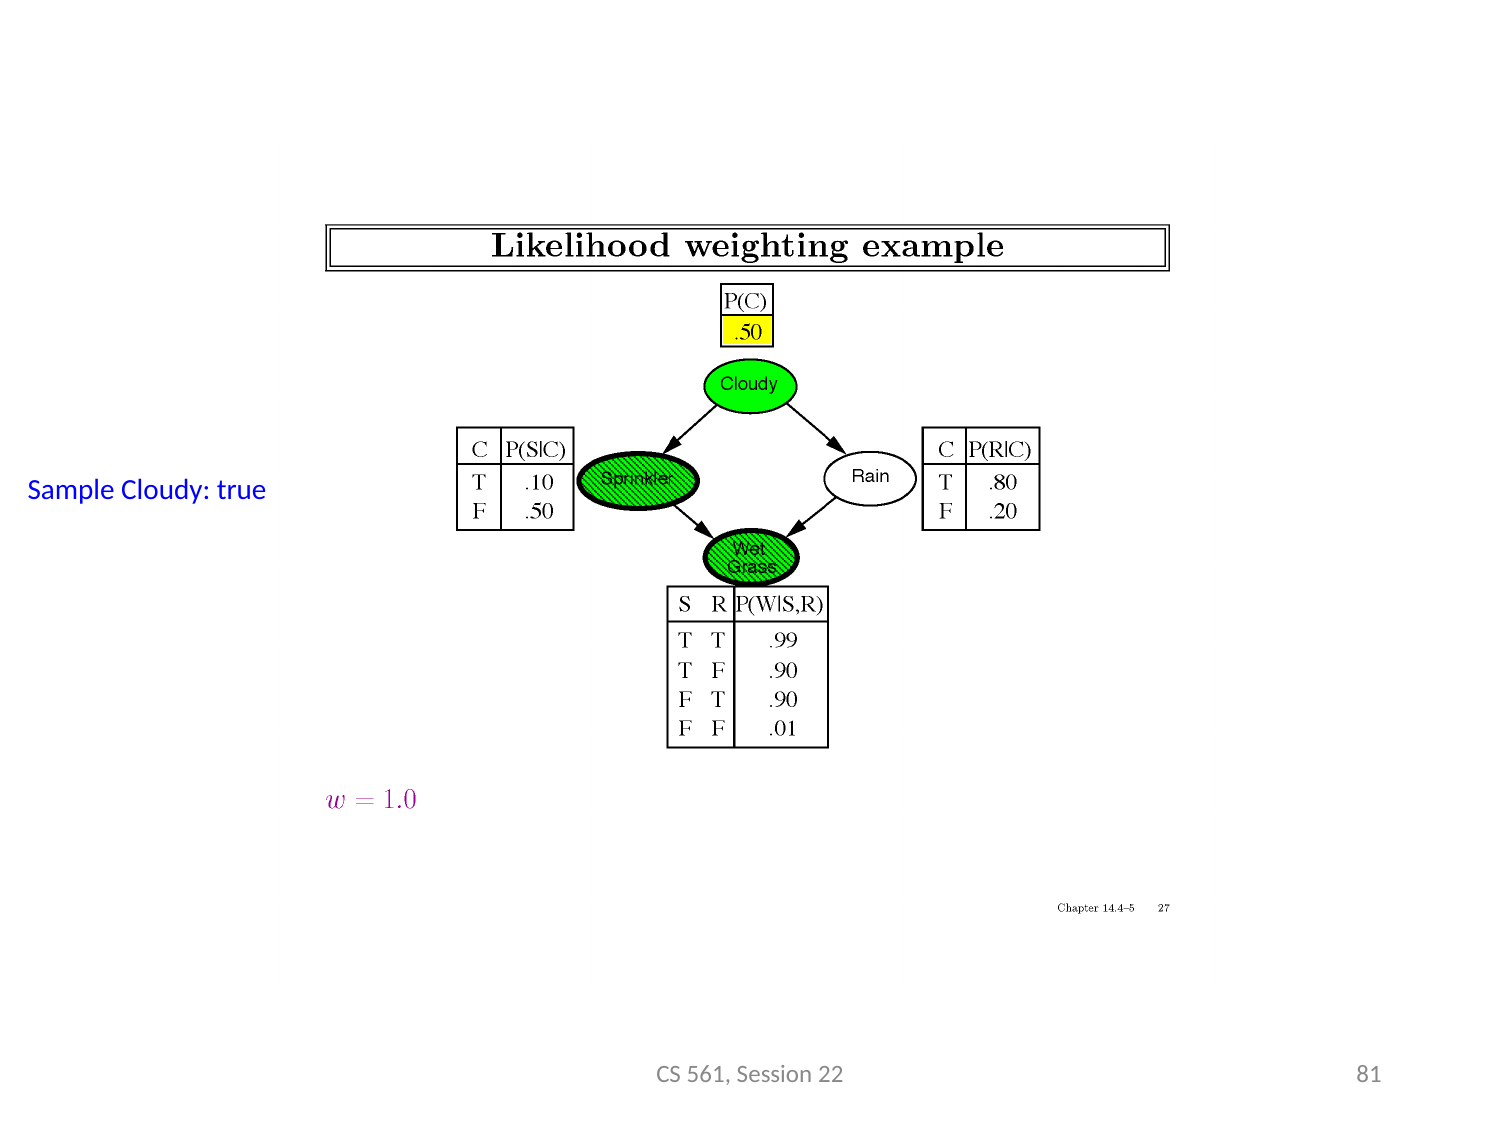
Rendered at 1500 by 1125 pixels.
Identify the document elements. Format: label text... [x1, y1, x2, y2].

slide_number ‹#› [1059, 1042, 1397, 1103]
text_box Sample Cloudy: true [12, 462, 196, 513]
picture [201, 140, 1294, 985]
footer CS 561, Session 22 [496, 1042, 1004, 1103]
